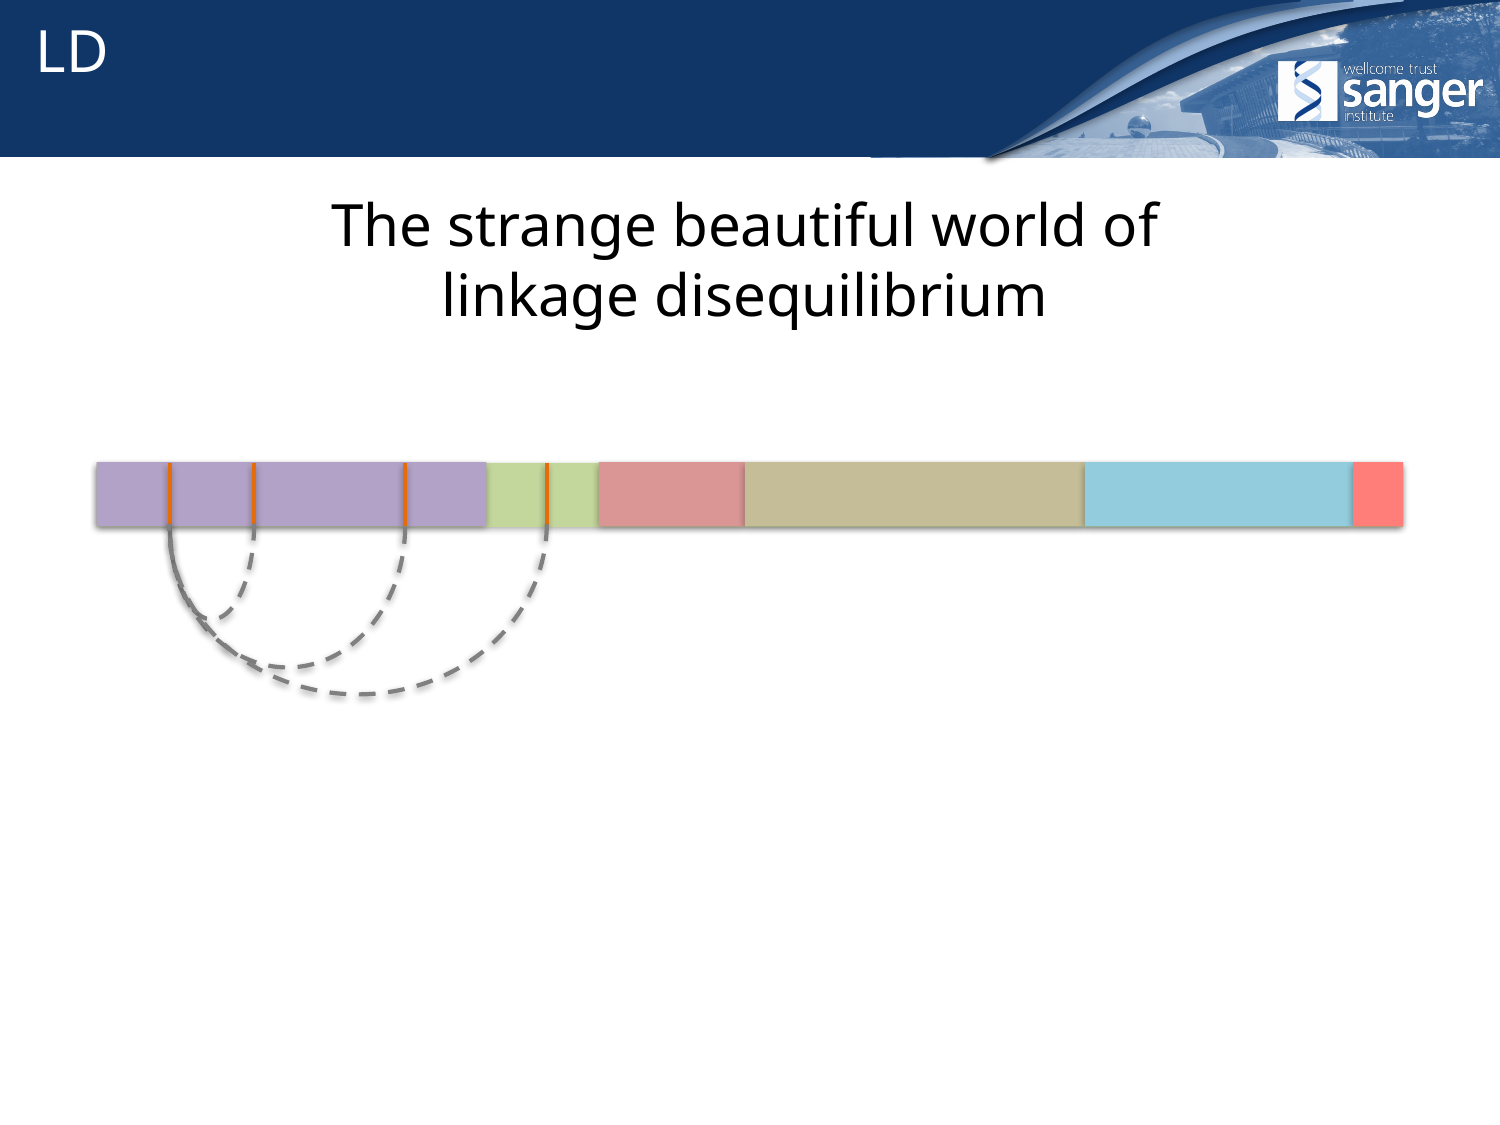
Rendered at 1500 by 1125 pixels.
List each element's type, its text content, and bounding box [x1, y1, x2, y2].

text_box [1352, 461, 1404, 527]
text_box [549, 462, 596, 528]
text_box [0, 0, 1500, 158]
text_box [166, 523, 549, 697]
text_box [598, 461, 743, 527]
text_box [744, 461, 1083, 527]
list The strange beautiful world of linkage disequilibrium [303, 181, 1187, 301]
text_box [1084, 461, 1351, 527]
text_box [96, 461, 487, 527]
text_box [488, 462, 545, 522]
